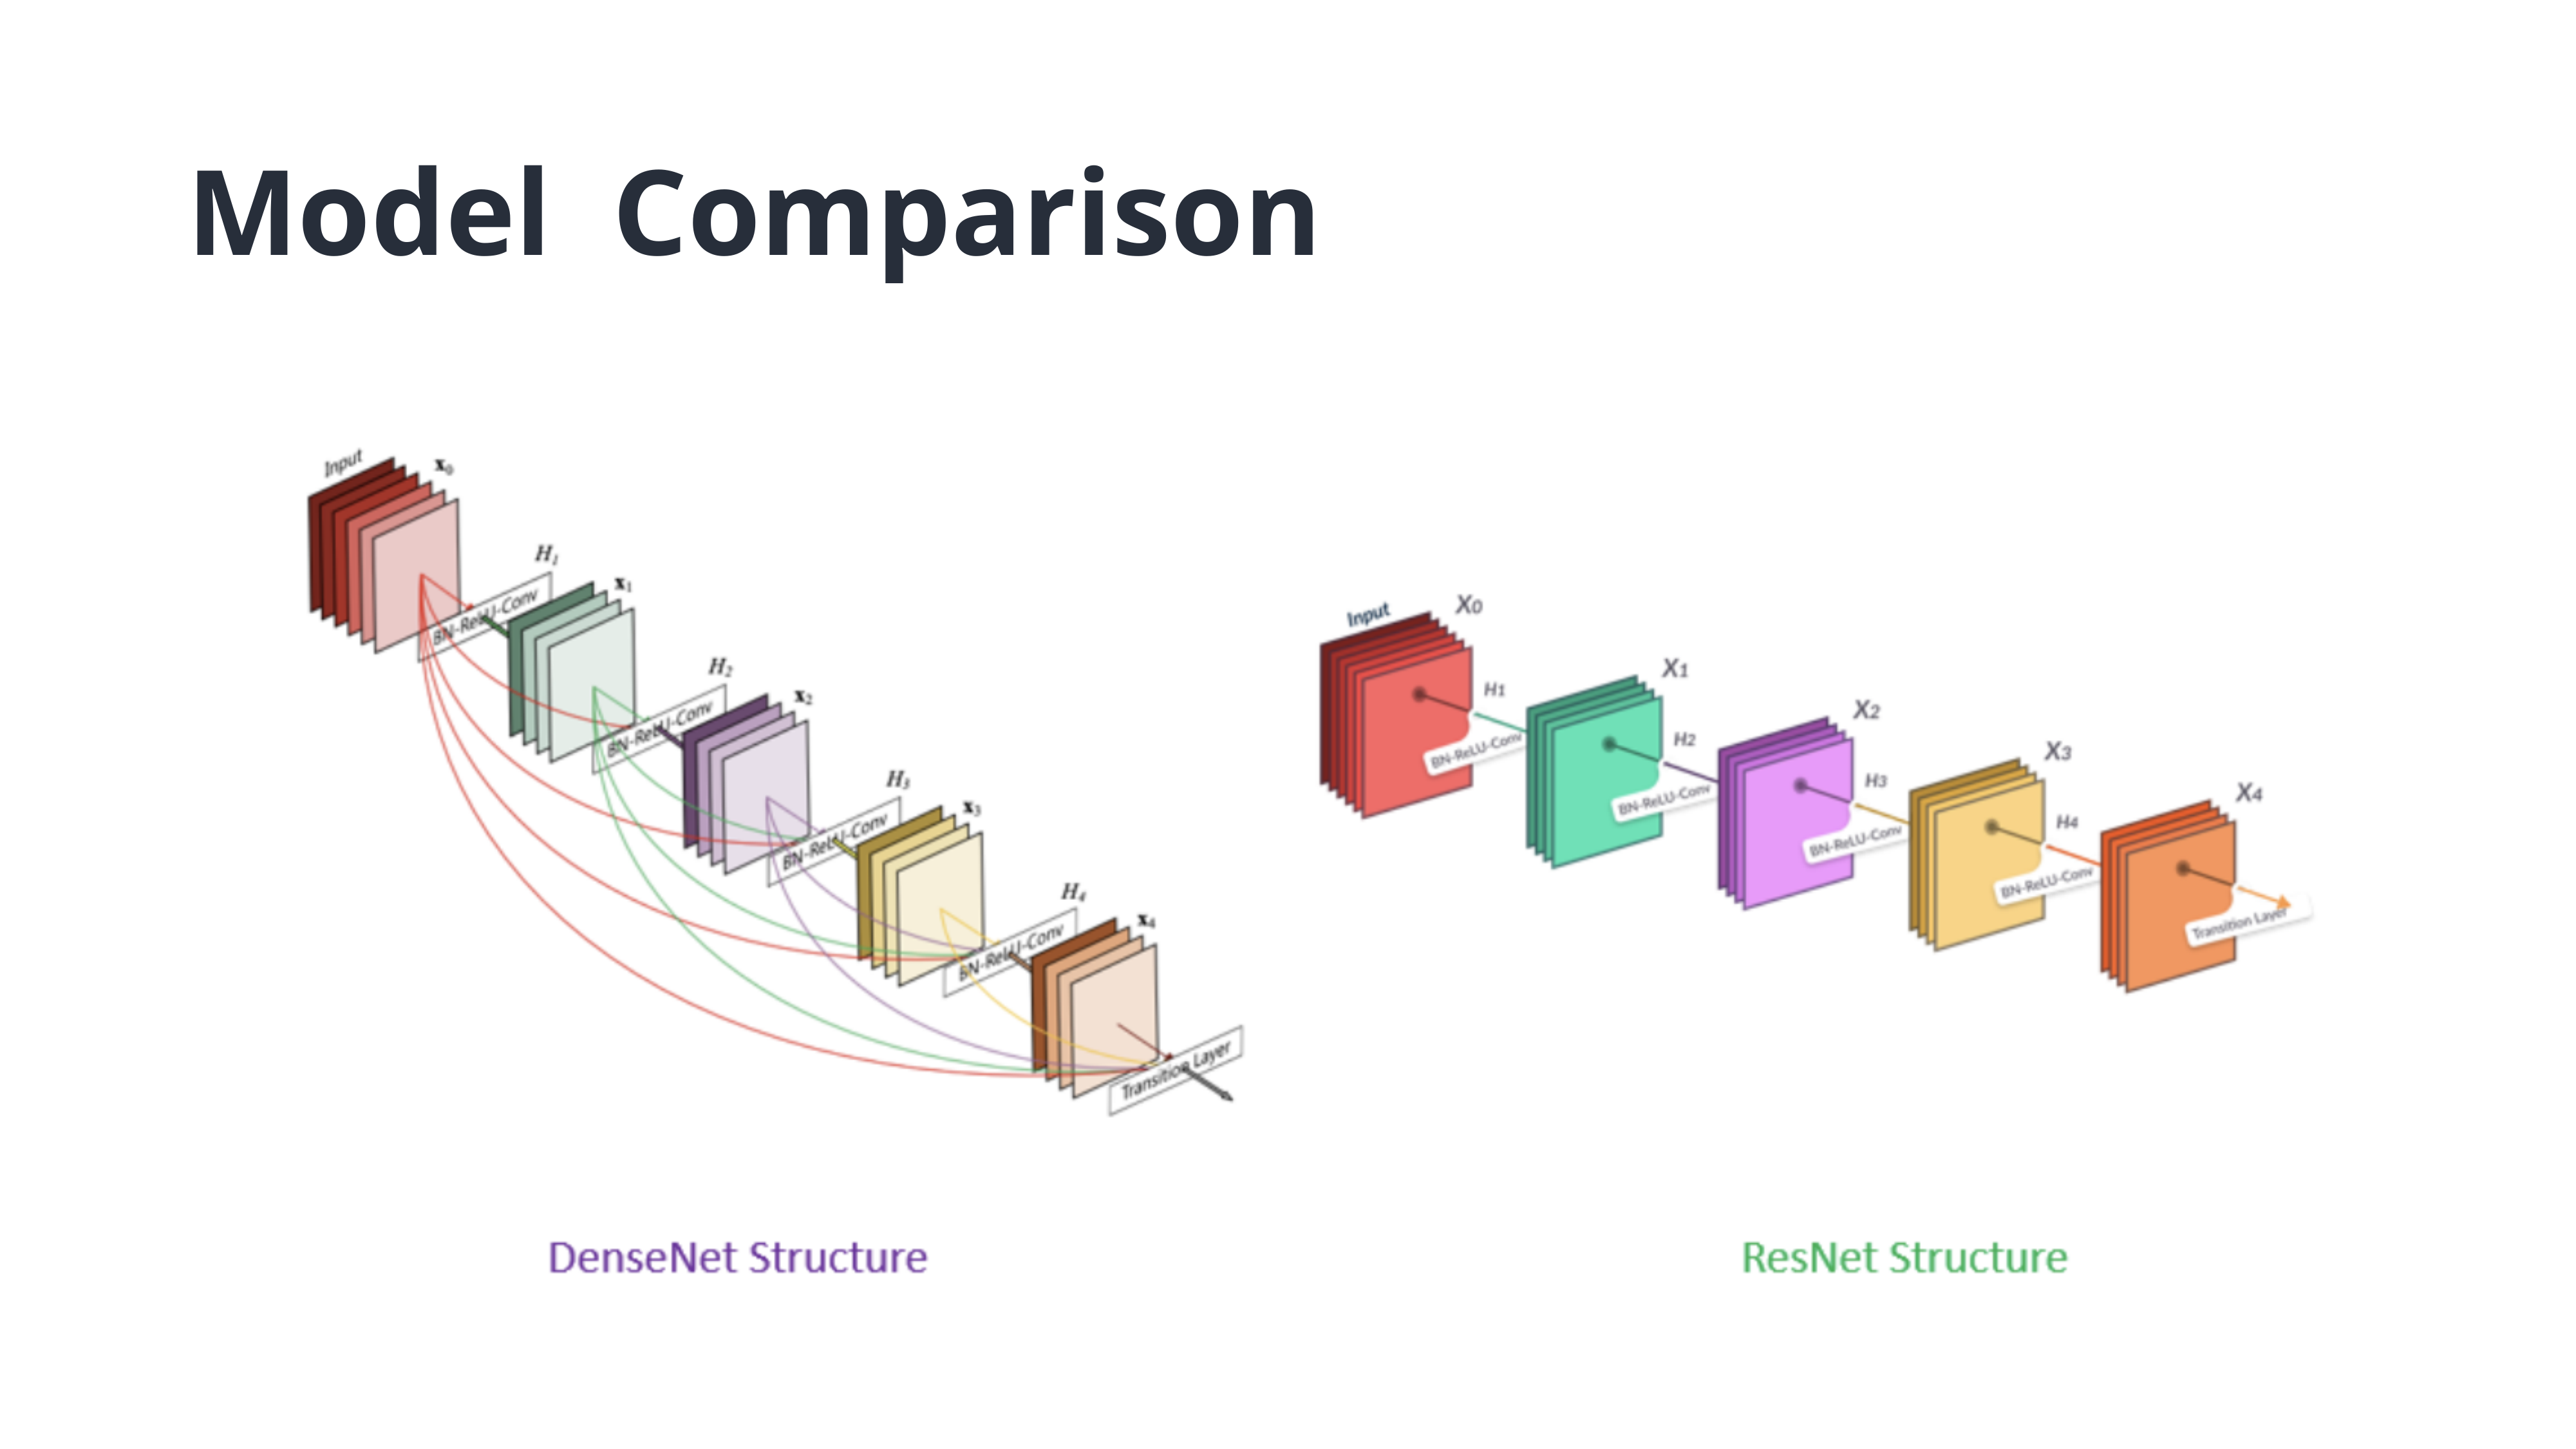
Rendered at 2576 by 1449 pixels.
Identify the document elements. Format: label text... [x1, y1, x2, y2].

title Model Comparison [177, 77, 2399, 357]
picture [176, 377, 2399, 1297]
